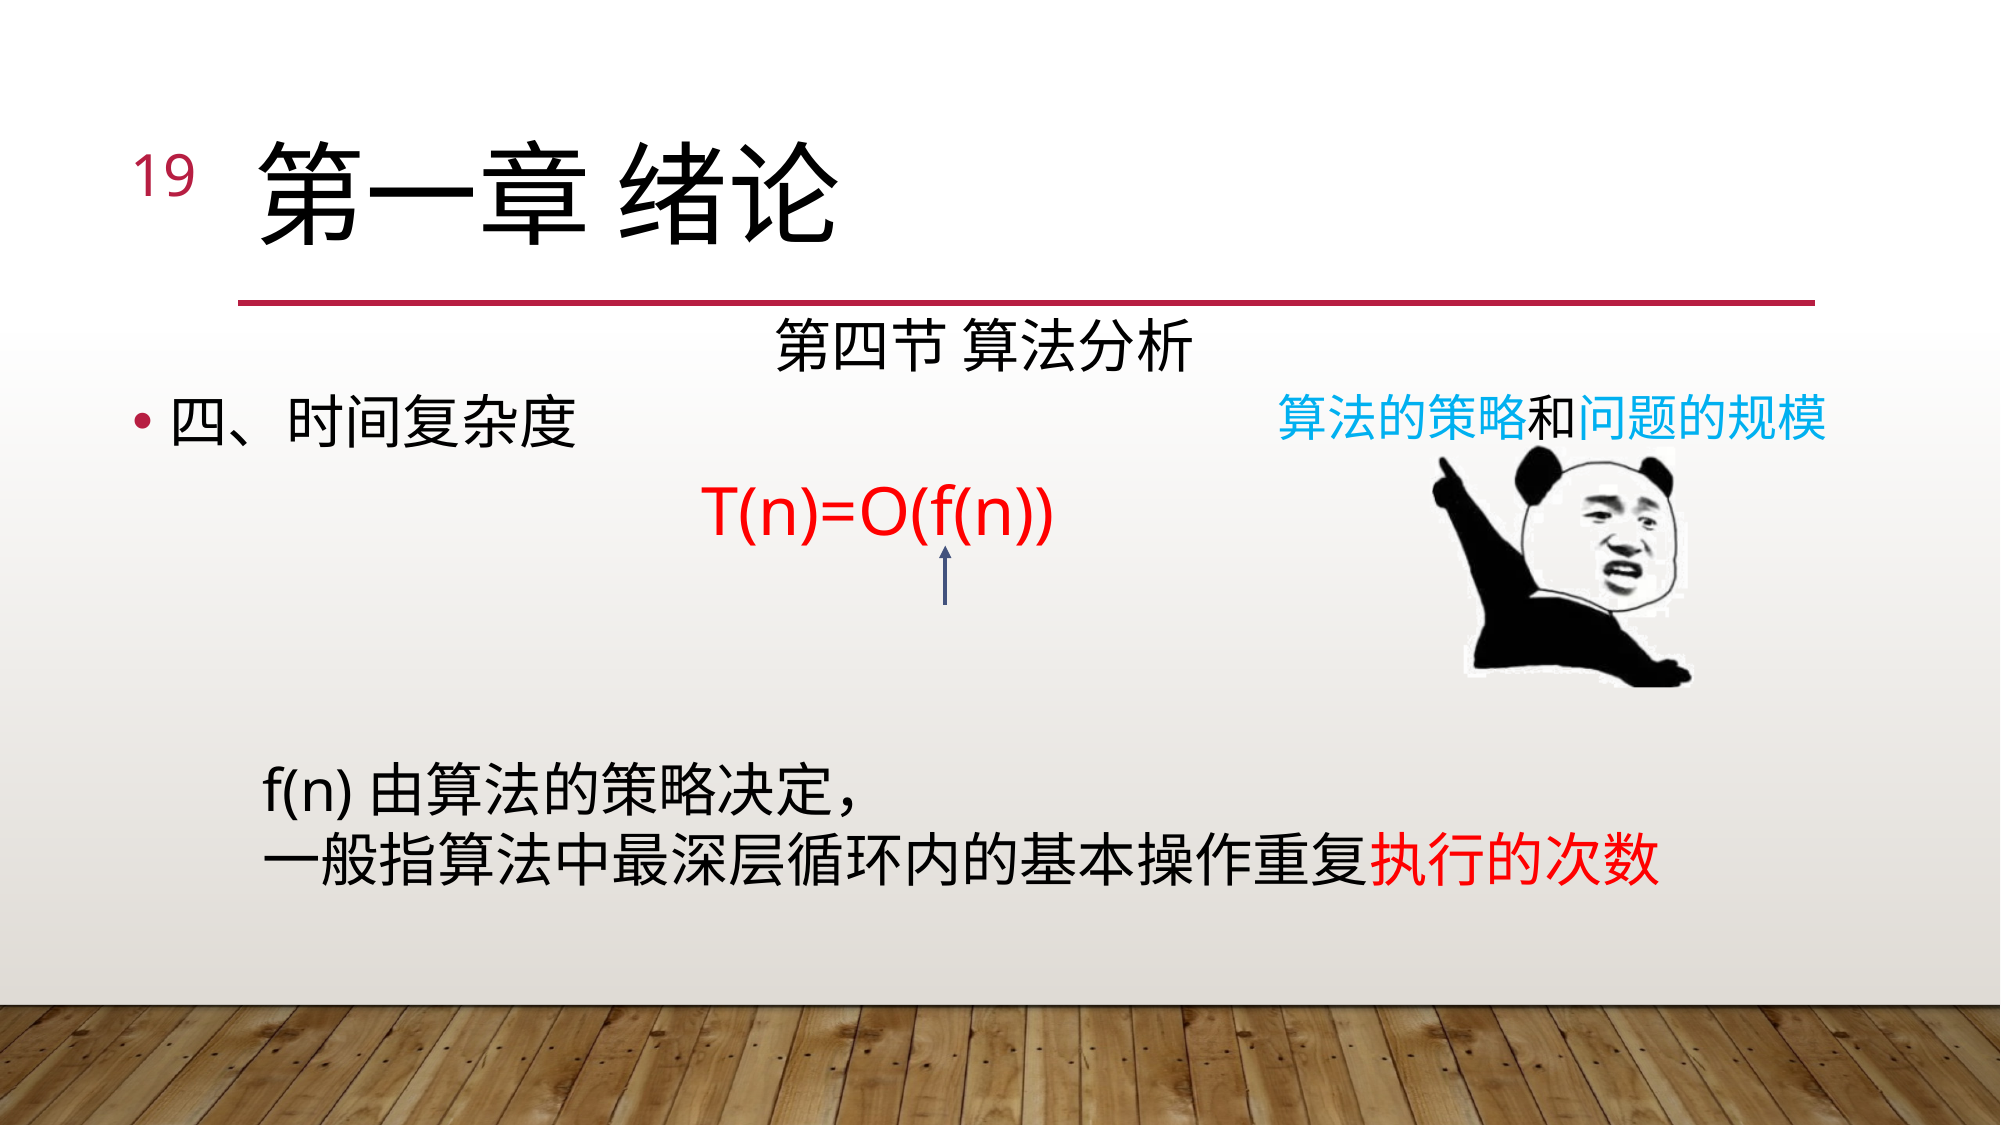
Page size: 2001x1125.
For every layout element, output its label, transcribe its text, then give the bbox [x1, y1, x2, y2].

text_box 第四节 算法分析 [758, 301, 1485, 387]
title 第一章 绪论 [238, 131, 1814, 305]
text_box 算法的策略和问题的规模 [1262, 378, 1843, 454]
text_box f(n)由算法的策略决定， 一般指算法中最深层循环内的基本操作重复执行的次数 [247, 745, 1733, 901]
picture [1415, 443, 1724, 690]
text_box T(n)=O(f(n)) [686, 461, 1070, 557]
list 四、时间复杂度 [117, 364, 1836, 1030]
slide_number 19 [78, 131, 212, 214]
picture [0, 1005, 2000, 1125]
